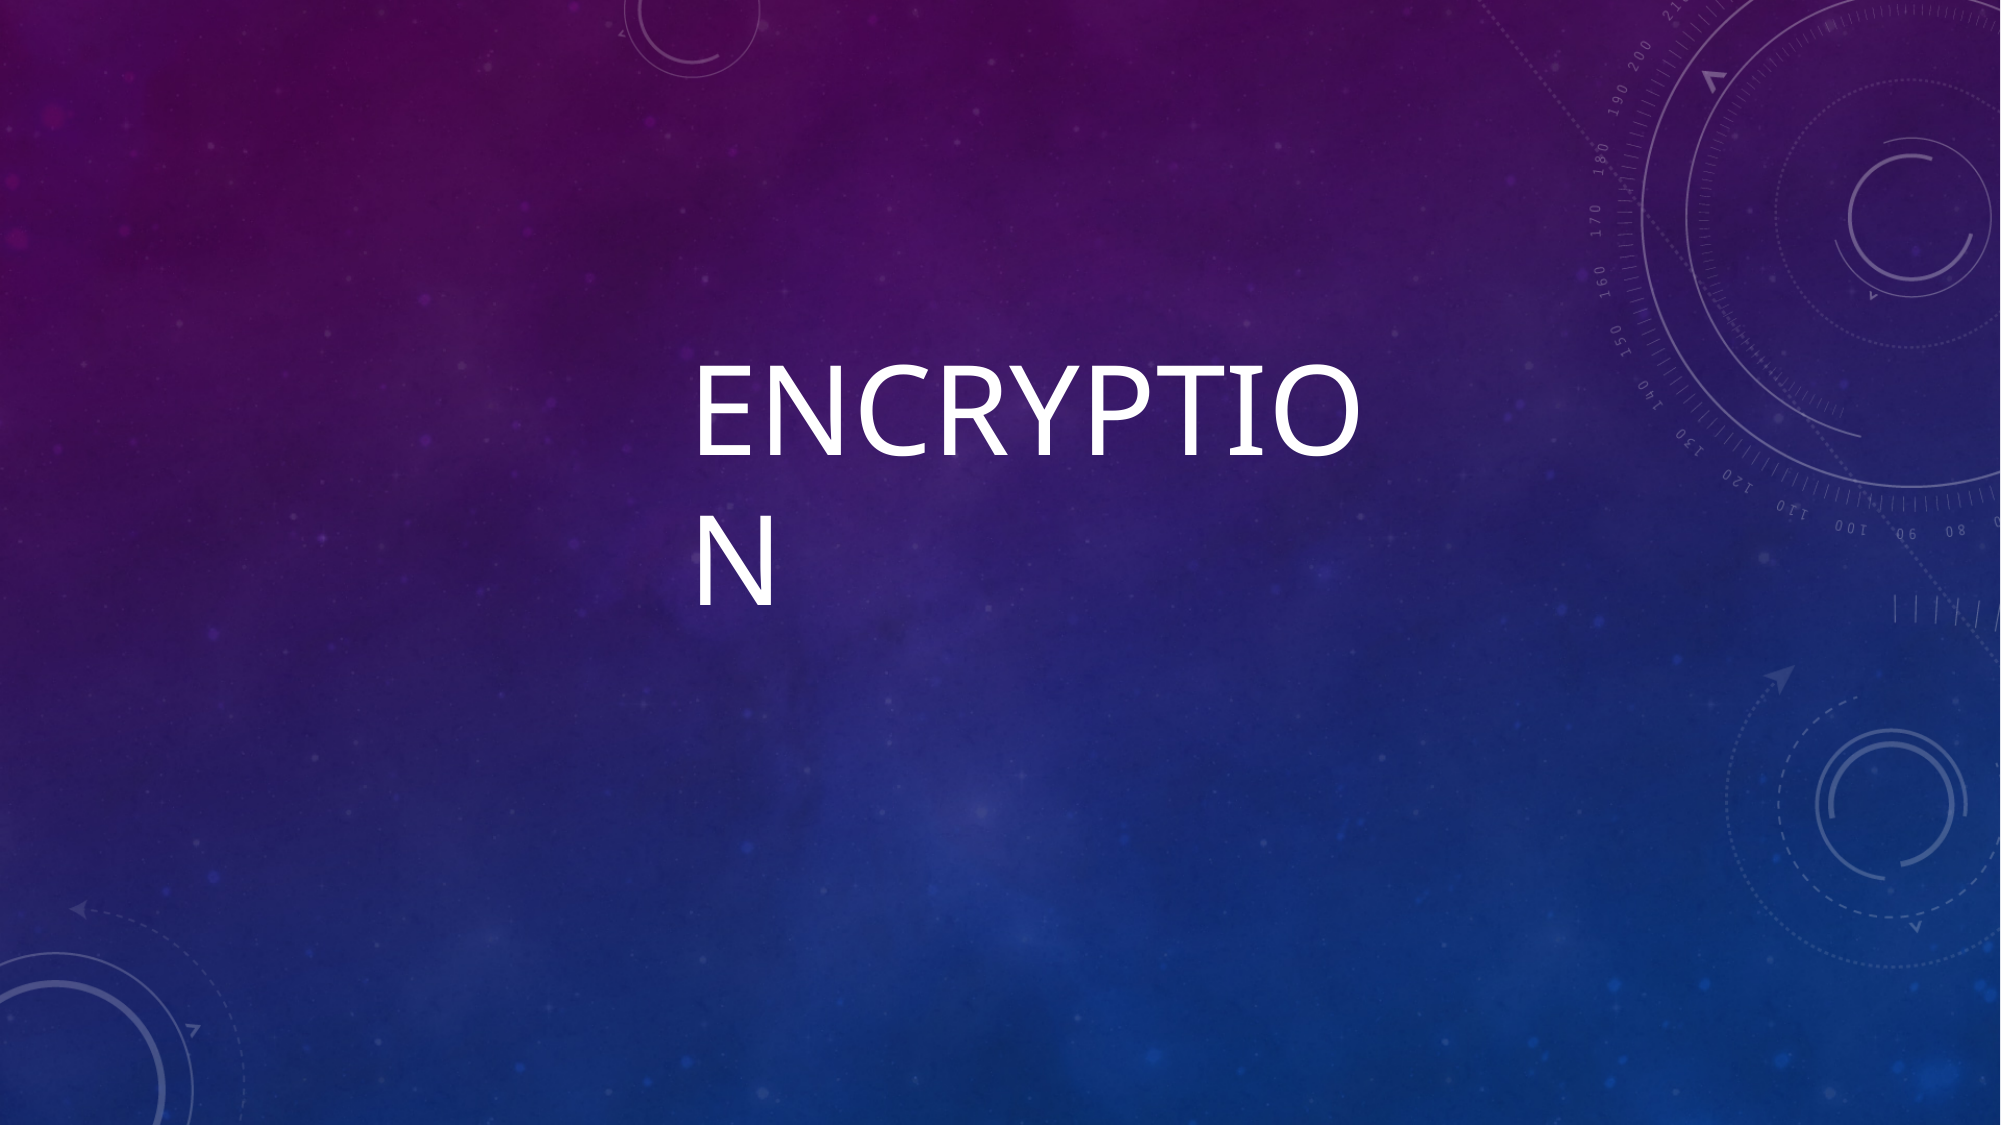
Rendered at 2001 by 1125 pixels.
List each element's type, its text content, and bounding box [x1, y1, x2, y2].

picture [0, 0, 2001, 1125]
title Encryption [673, 360, 1441, 600]
